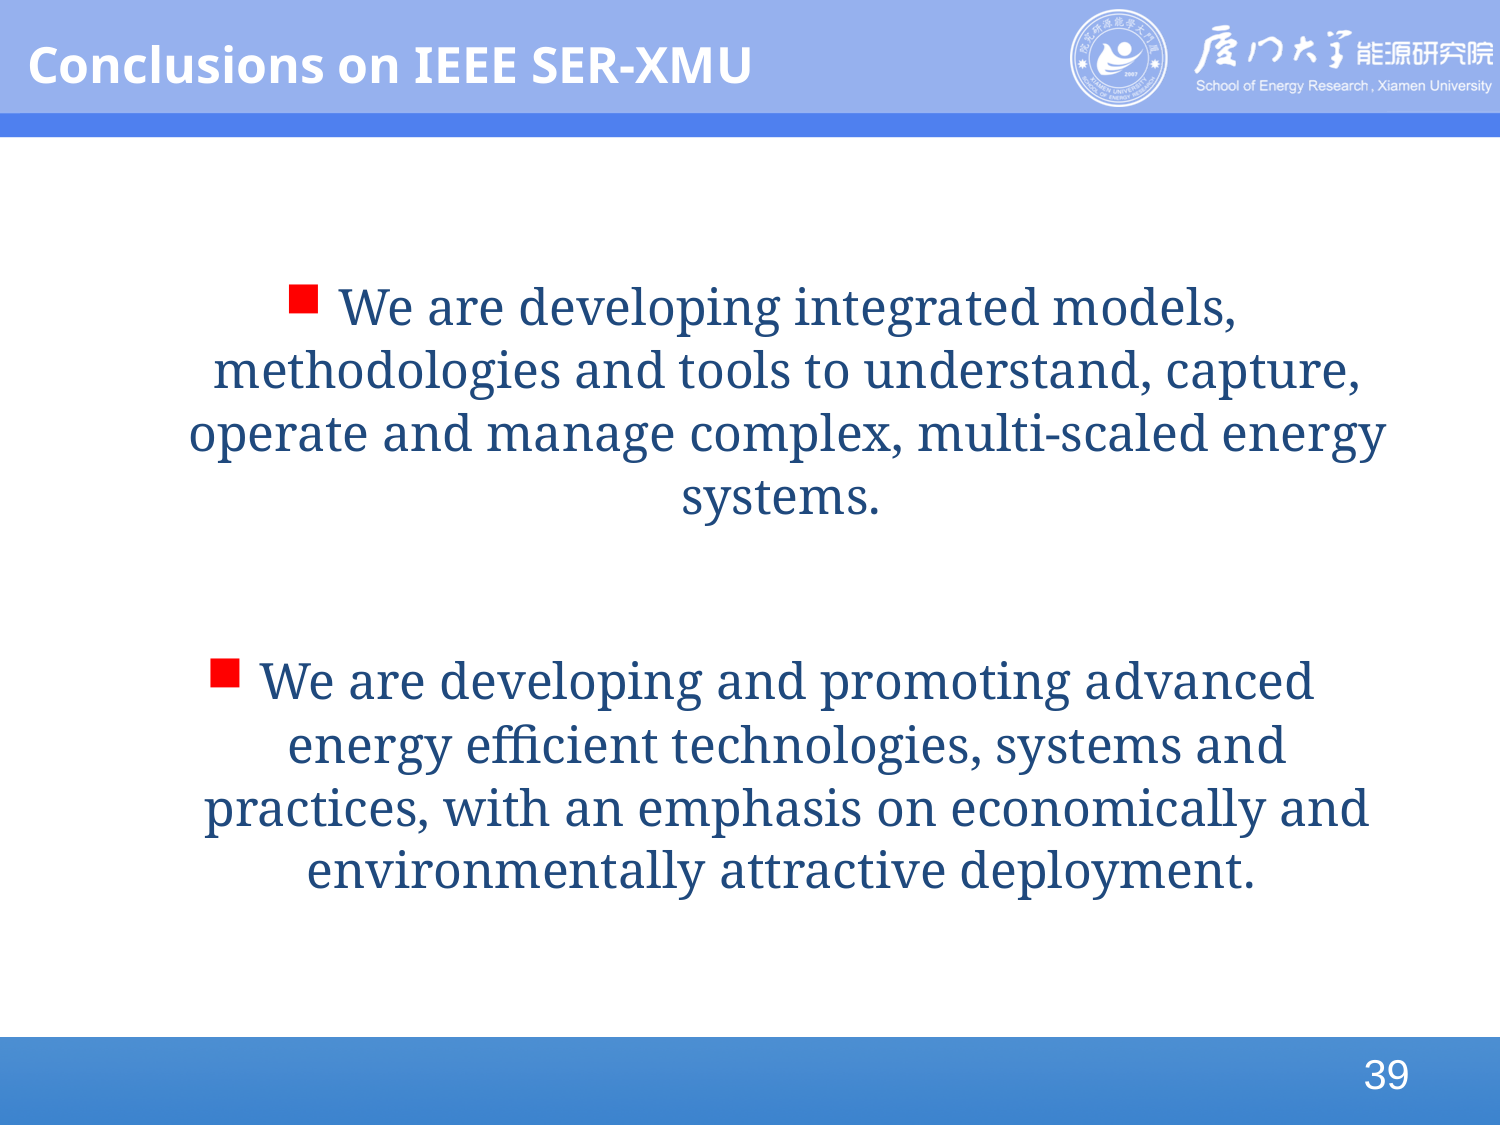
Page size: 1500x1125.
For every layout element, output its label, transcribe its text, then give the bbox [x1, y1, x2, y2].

picture [0, 1037, 1500, 1125]
slide_number 39 [1074, 1042, 1425, 1103]
text_box Conclusions on IEEE SER-XMU [12, 26, 1188, 102]
picture [1070, 9, 1493, 107]
list We are developing integrated models, methodologies and tools to understand, capture, operate and manage complex, multi-scaled energy systems. We are developing and promoting advanced energy efficient technologies, systems and practices, with an emphasis on economically and environmentally attractive deployment. [87, 174, 1417, 1010]
